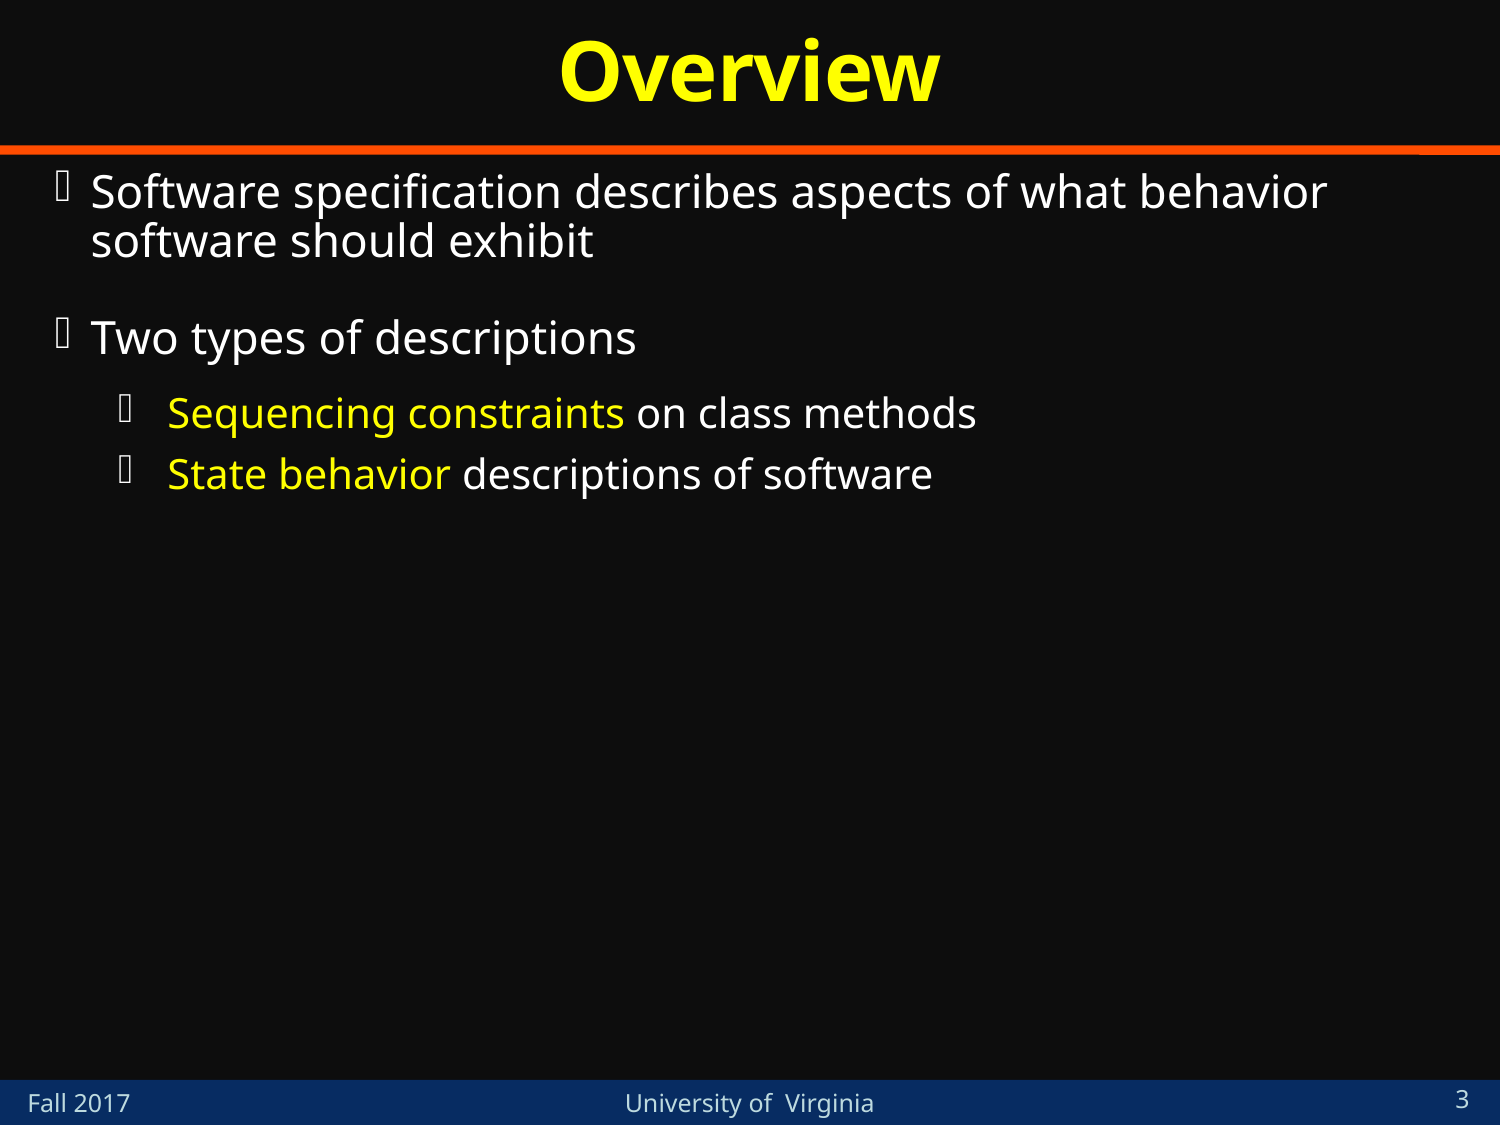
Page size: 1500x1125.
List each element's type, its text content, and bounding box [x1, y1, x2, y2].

list Software specification describes aspects of what behavior software should exhibit Two types of descriptions Sequencing constraints on class methods State behavior descriptions of software [37, 161, 1450, 1075]
title Overview [0, 0, 1500, 150]
